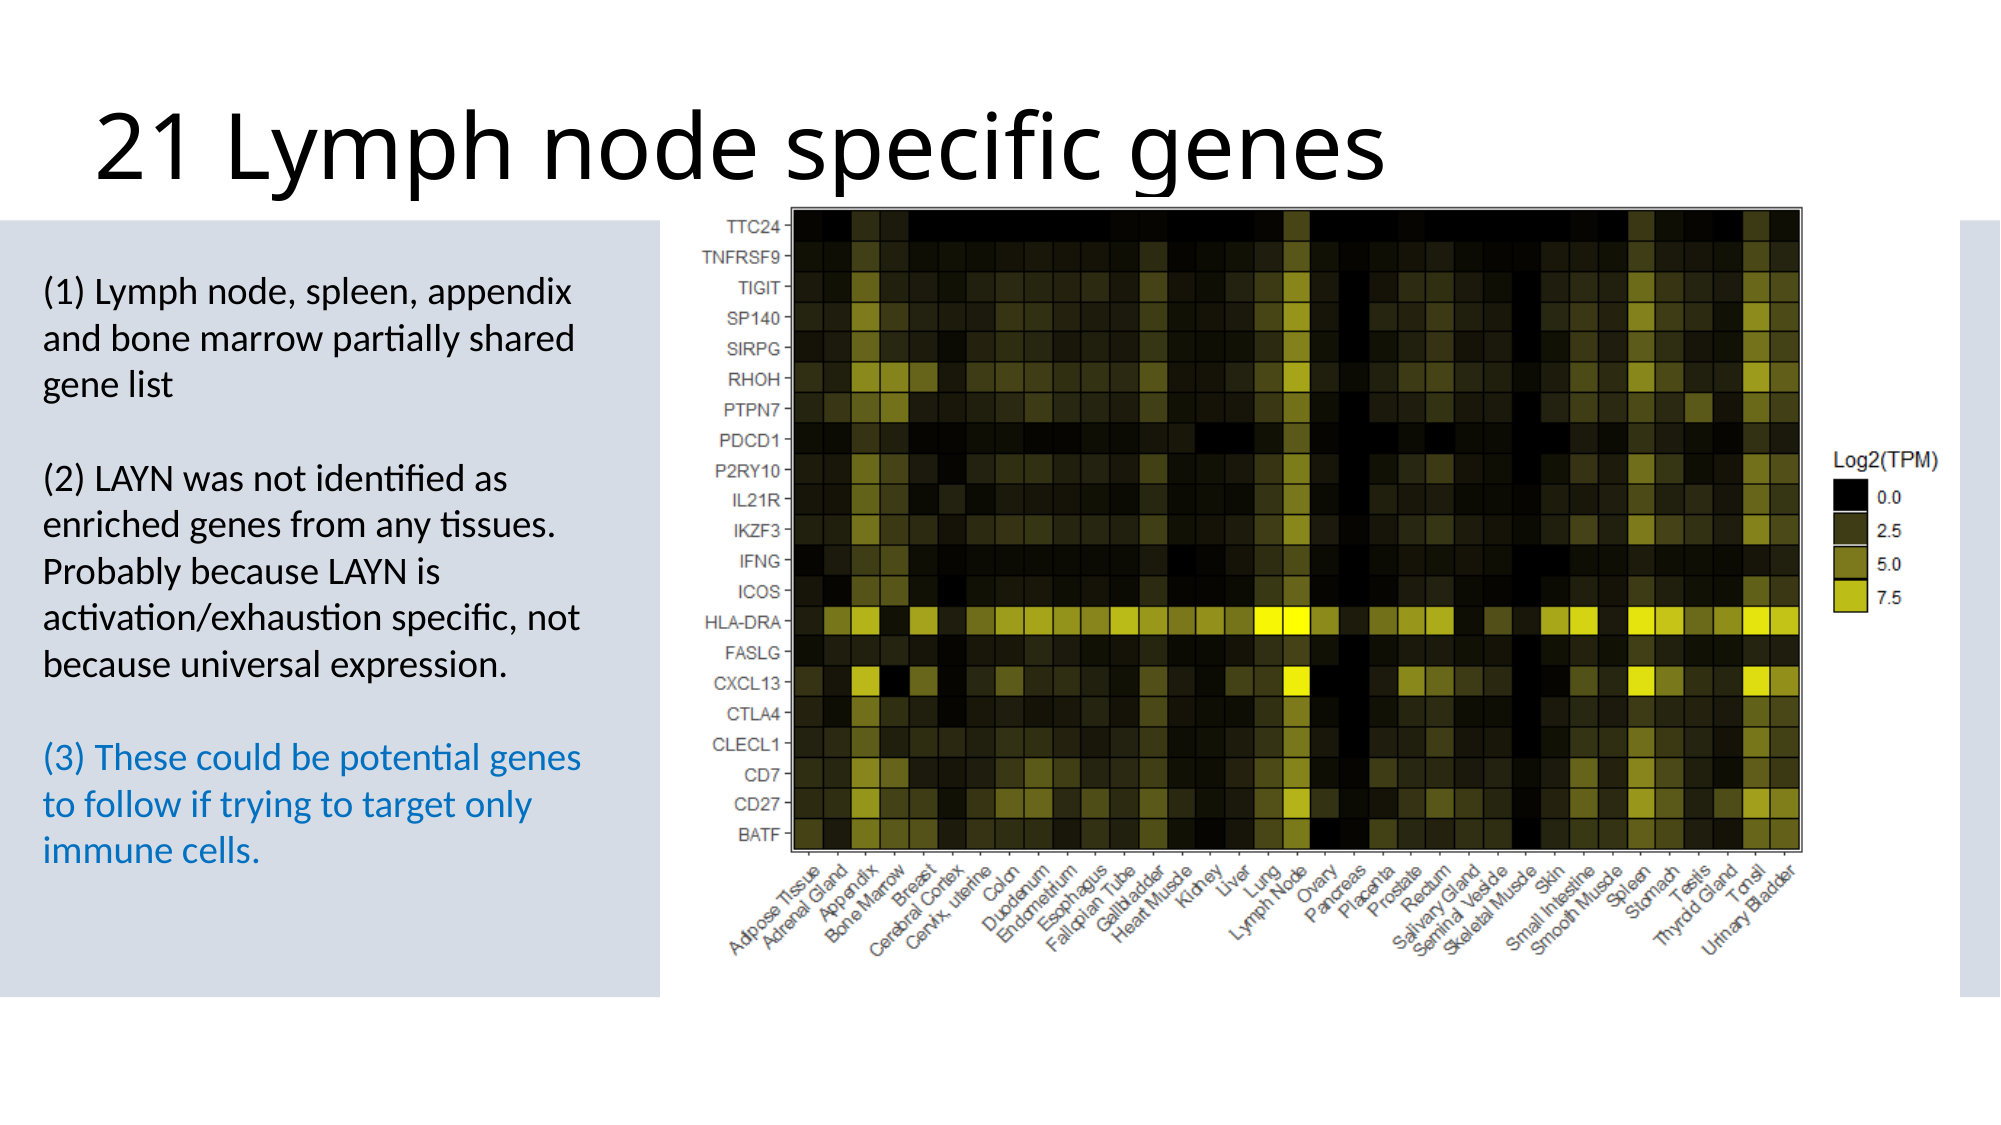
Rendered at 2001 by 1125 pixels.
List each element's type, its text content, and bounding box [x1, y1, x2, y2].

title 21 Lymph node specific genes [79, 92, 1921, 208]
picture [660, 197, 1960, 1010]
text_box (1) Lymph node, spleen, appendix and bone marrow partially shared gene list (2) LAYN was not identified as enriched genes from any tissues. Probably because LAYN is activation/exhaustion specific, not because universal expression. (3) These could be potential genes to follow if trying to target only immune cells. [27, 258, 628, 879]
